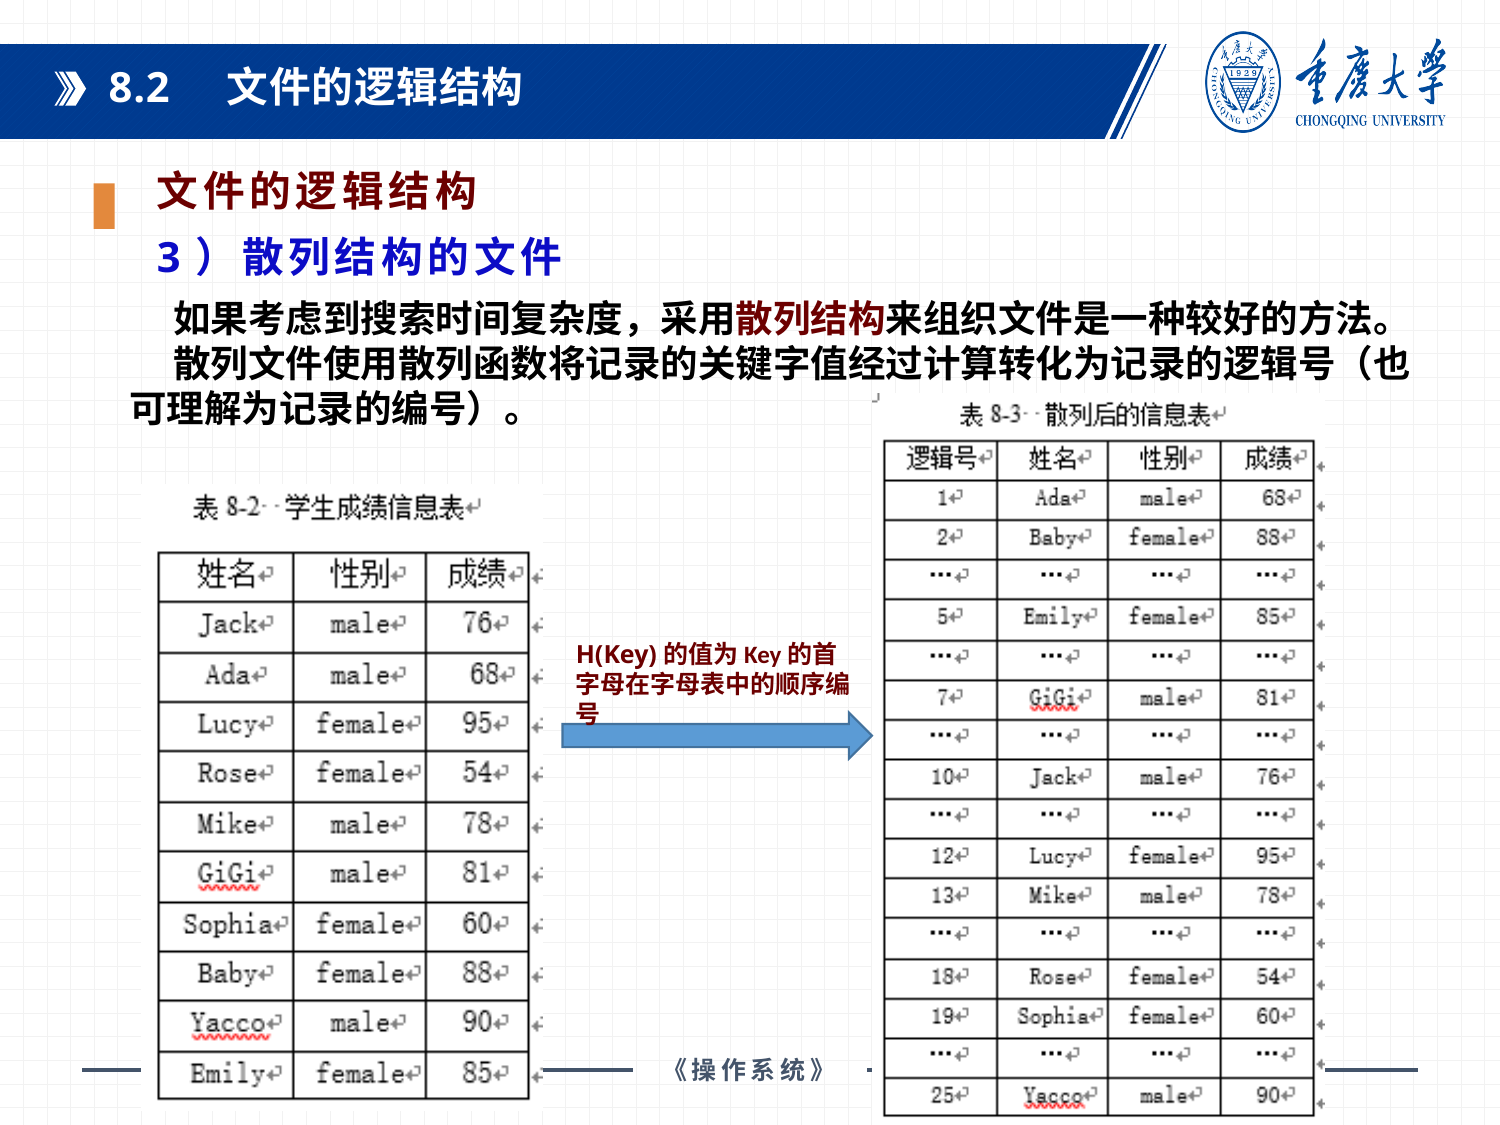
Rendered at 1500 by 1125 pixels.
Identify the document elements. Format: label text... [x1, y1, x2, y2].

picture [1205, 31, 1446, 133]
text_box [93, 182, 116, 230]
text_box [561, 736, 871, 762]
picture [141, 484, 543, 1111]
list 文件的逻辑结构 3）散列结构的文件 [141, 163, 945, 226]
text_box 如果考虑到搜索时间复杂度，采用散列结构来组织文件是一种较好的方法。 散列文件使用散列函数将记录的关键字值经过计算转化为记录的逻辑号（也可理解为记录的编号）。 [114, 276, 1438, 438]
text_box H(Key)的值为Key的首字母在字母表中的顺序编号 [561, 631, 871, 736]
picture [871, 393, 1325, 1125]
text_box 8.2 文件的逻辑结构 [93, 58, 1029, 142]
